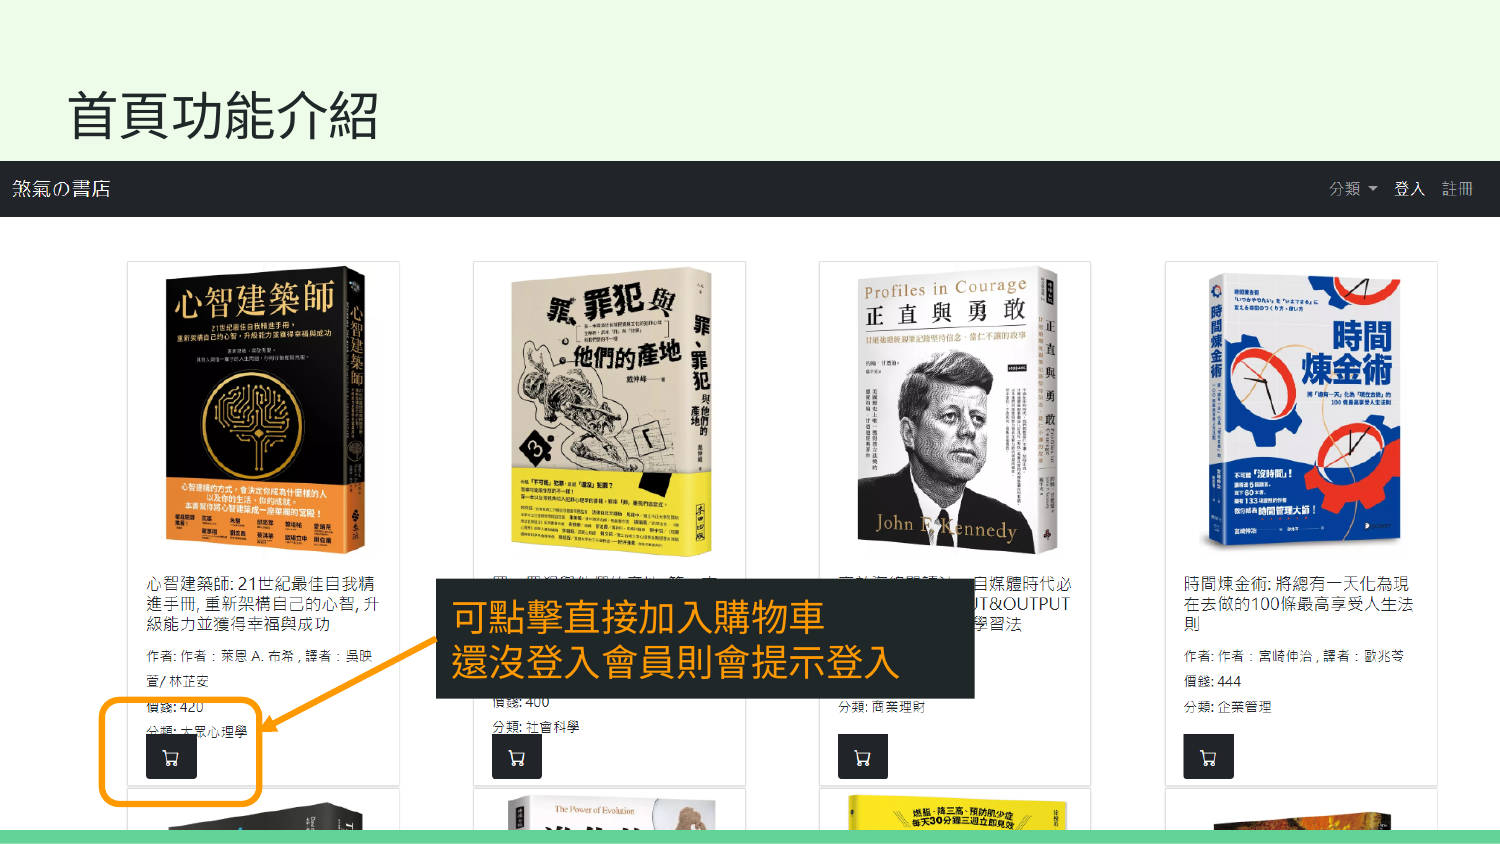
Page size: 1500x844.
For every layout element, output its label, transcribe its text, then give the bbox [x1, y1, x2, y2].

title 首頁功能介紹 [51, 68, 1449, 160]
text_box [257, 638, 437, 733]
picture [0, 161, 1500, 830]
